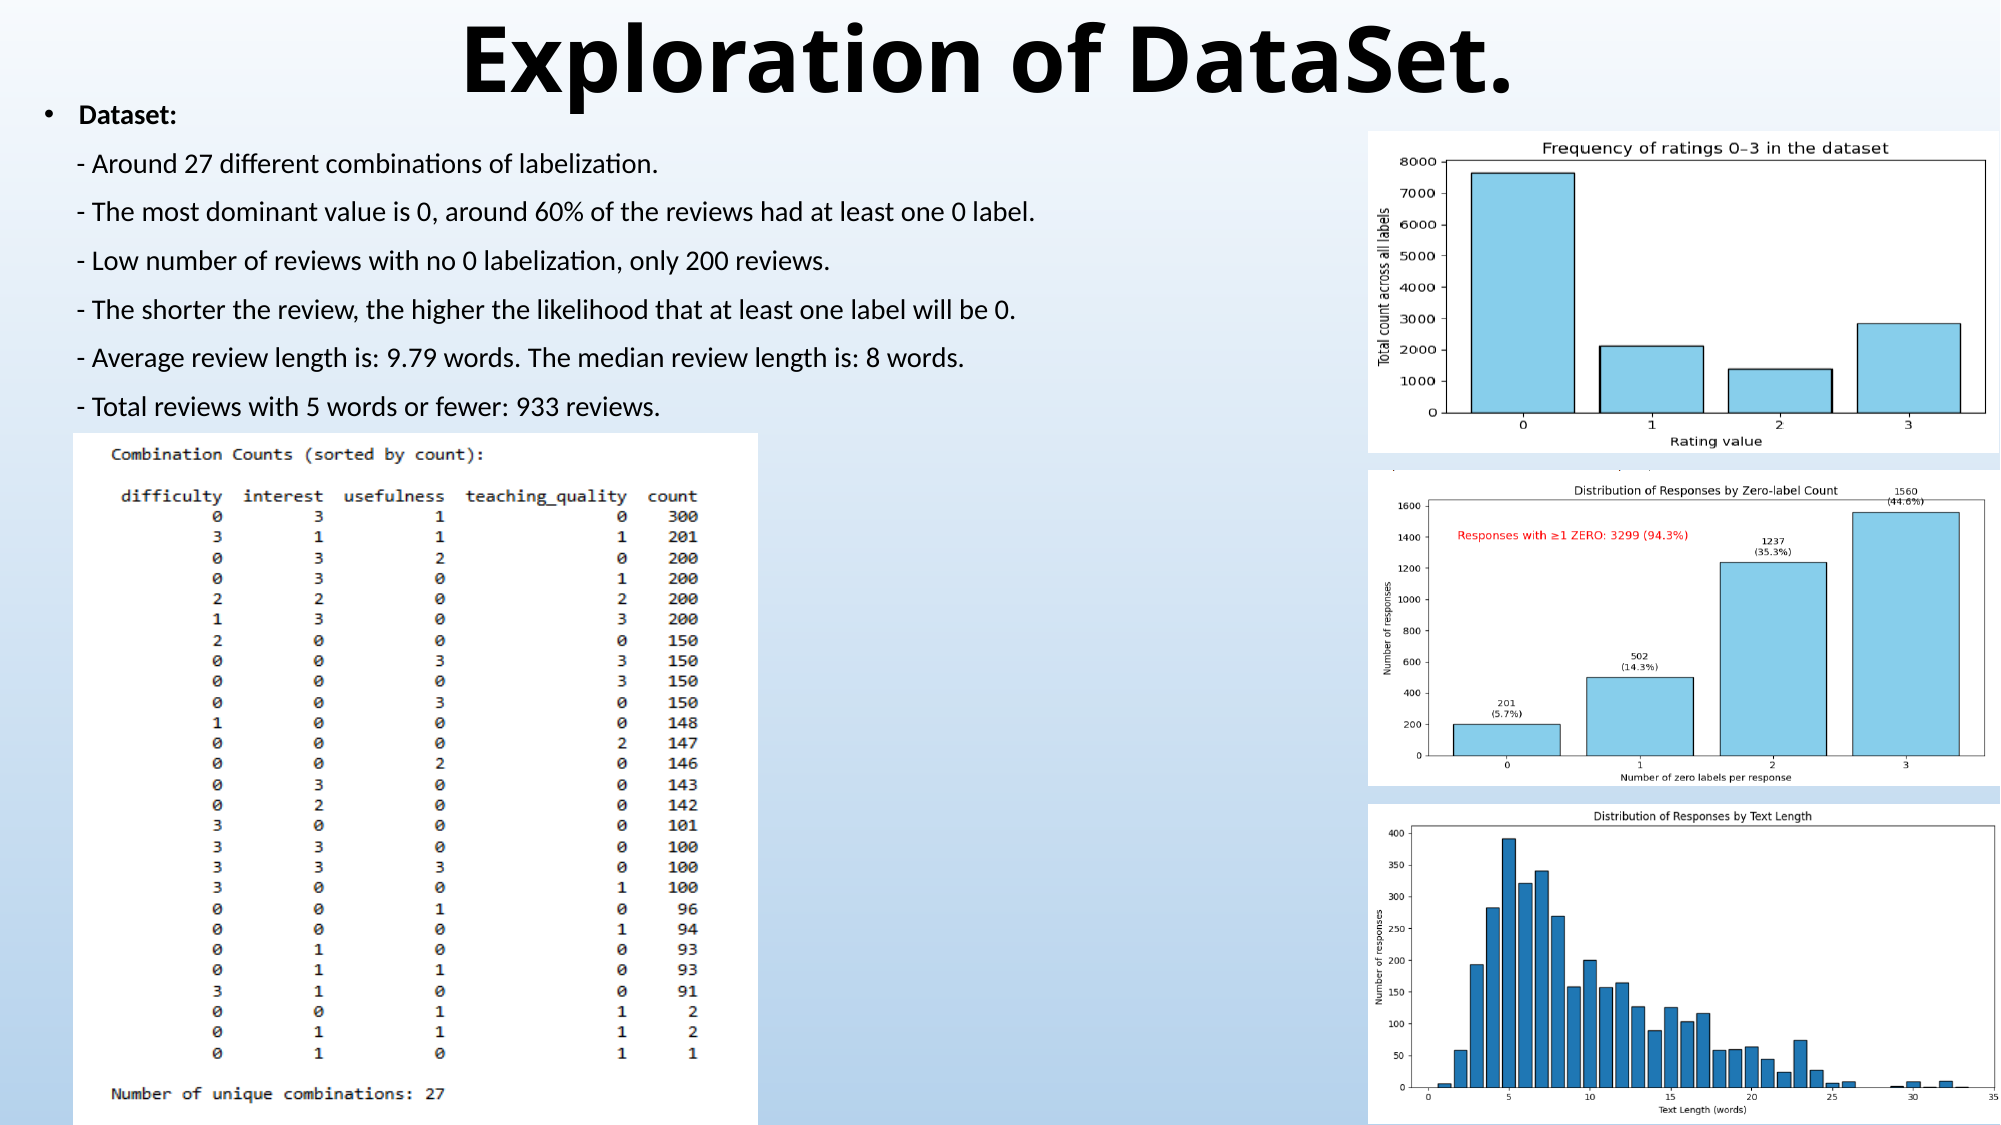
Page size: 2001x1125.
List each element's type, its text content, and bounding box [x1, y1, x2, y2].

picture [1368, 804, 2000, 1124]
picture [1368, 131, 1999, 453]
list Dataset: - Around 27 different combinations of labelization. - The most dominant value is 0, around 60% of the reviews had at least one 0 label. - Low number of reviews with no 0 labelization, only 200 reviews. - The shorter the review, the higher the likelihood that at least one label will be 0. - Average review length is: 9.79 words. The median review length is: 8 words. - Total reviews with 5 words or fewer: 933 reviews. [29, 92, 1755, 434]
picture [73, 433, 758, 1125]
title Exploration of DataSet. [125, 0, 1850, 126]
picture [1368, 470, 2000, 786]
